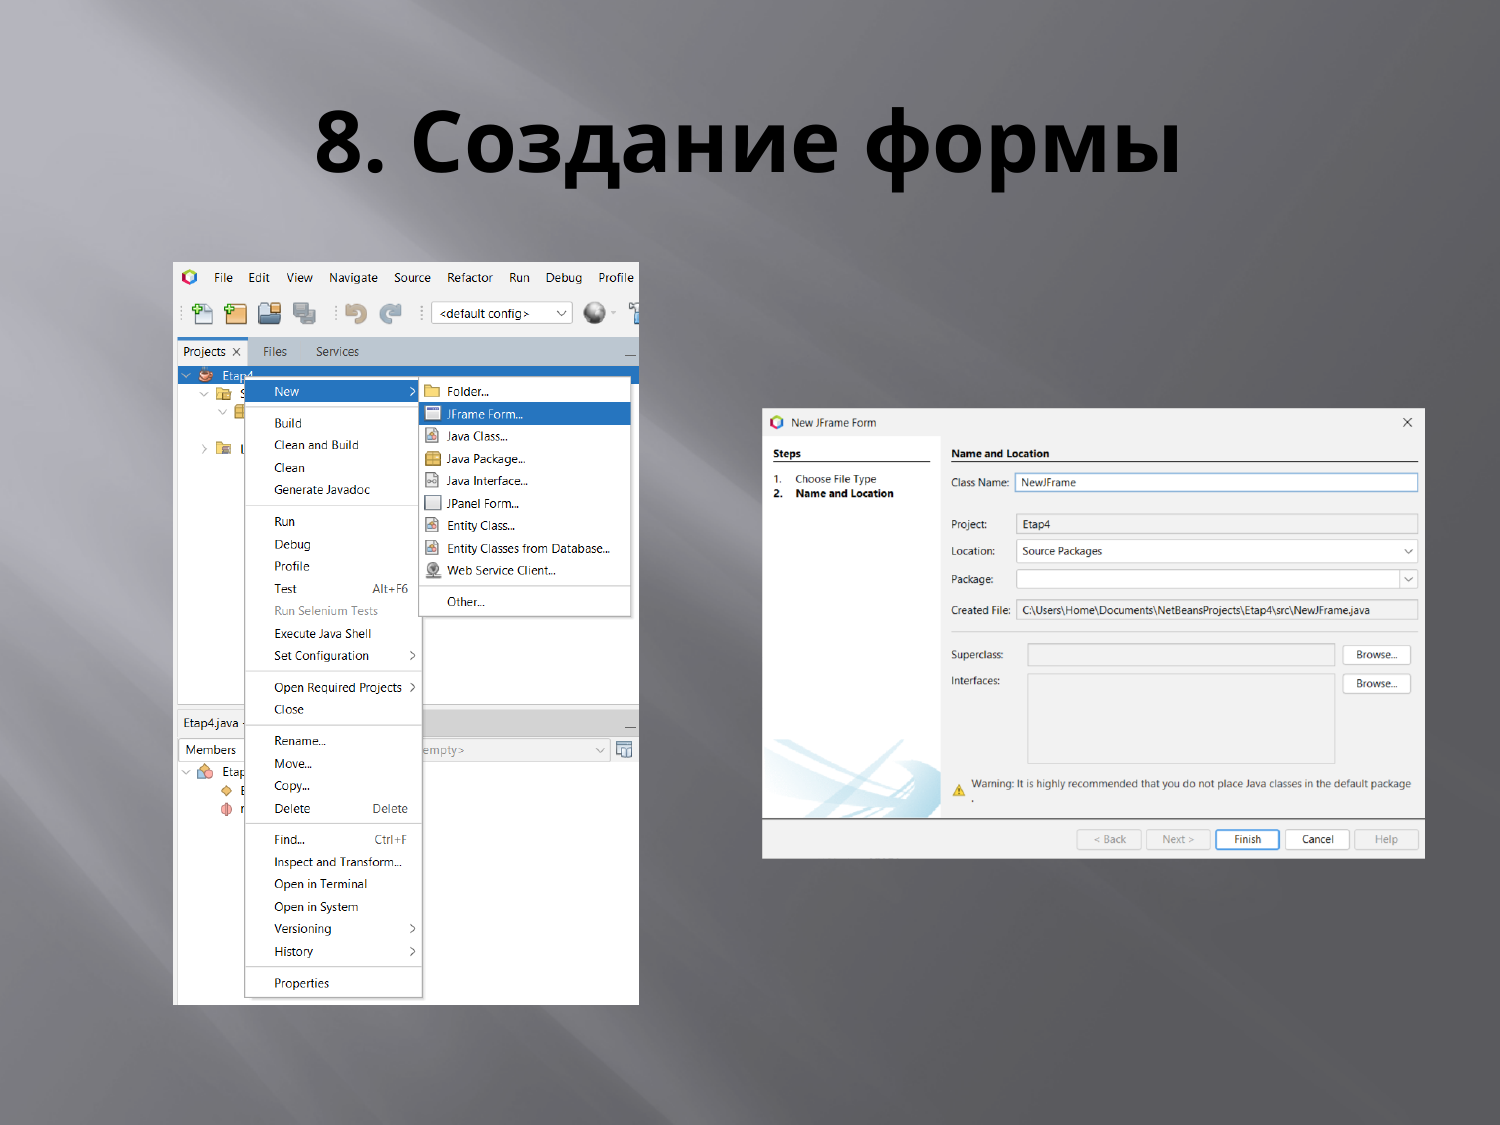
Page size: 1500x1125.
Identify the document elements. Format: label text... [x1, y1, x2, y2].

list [173, 262, 639, 1006]
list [762, 408, 1426, 860]
title 8. Создание формы [75, 45, 1425, 233]
